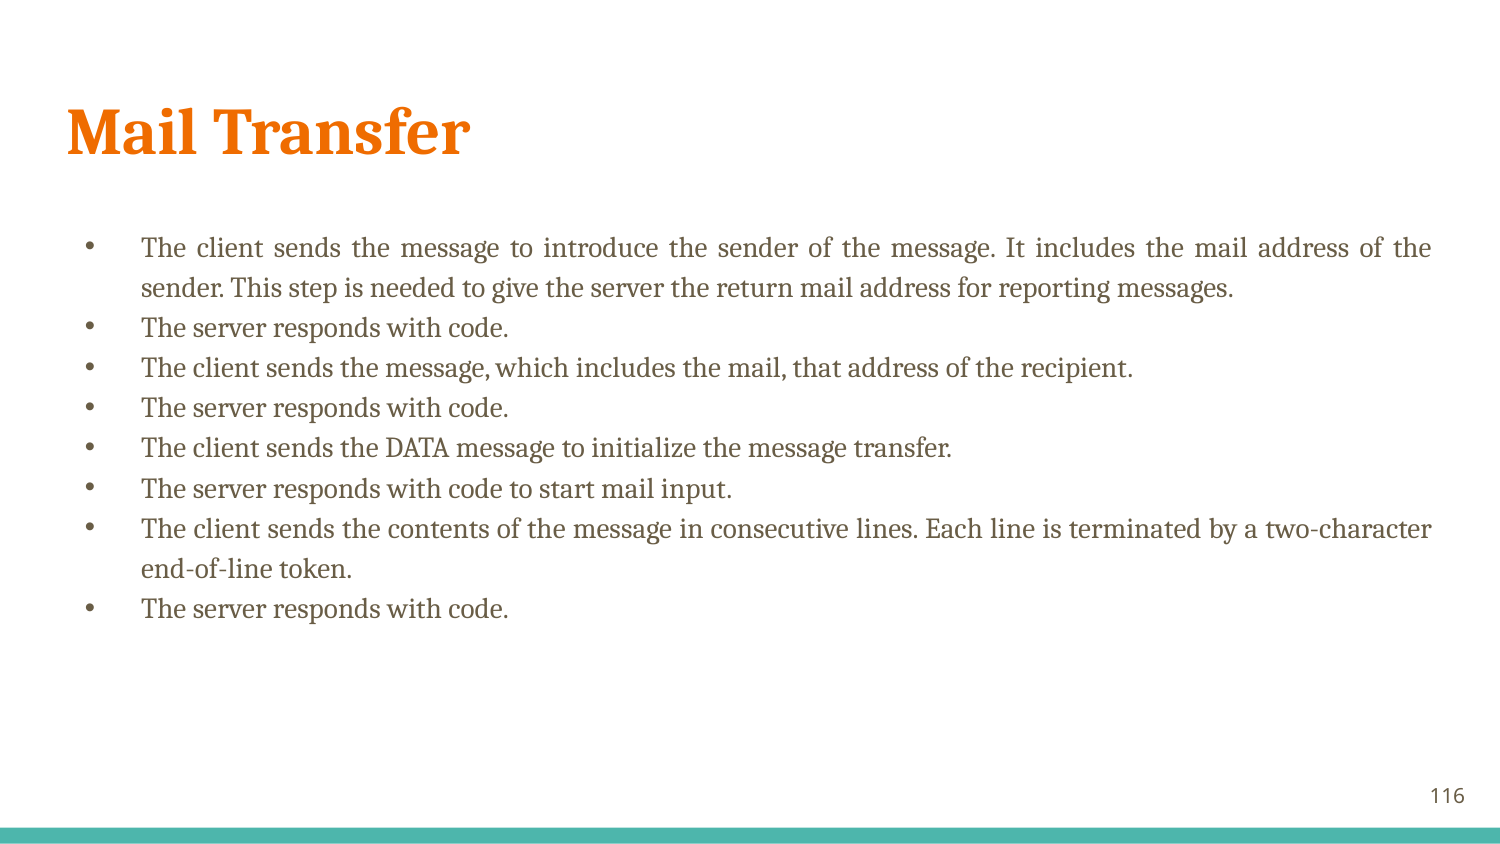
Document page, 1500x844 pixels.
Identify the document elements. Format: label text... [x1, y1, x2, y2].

slide_number 116 [1389, 764, 1480, 830]
title Mail Transfer [51, 72, 1449, 189]
list The client sends the message to introduce the sender of the message. It includes the mail address of the sender. This step is needed to give the server the return mail address for reporting messages. The server responds with code. The client sends the message, which includes the mail, that address of the recipient. The server responds with code. The client sends the DATA message to initialize the message transfer. The server responds with code to start mail input. The client sends the contents of the message in consecutive lines. Each line is terminated by a two-character end-of-line token. The server responds with code. [51, 207, 1449, 750]
